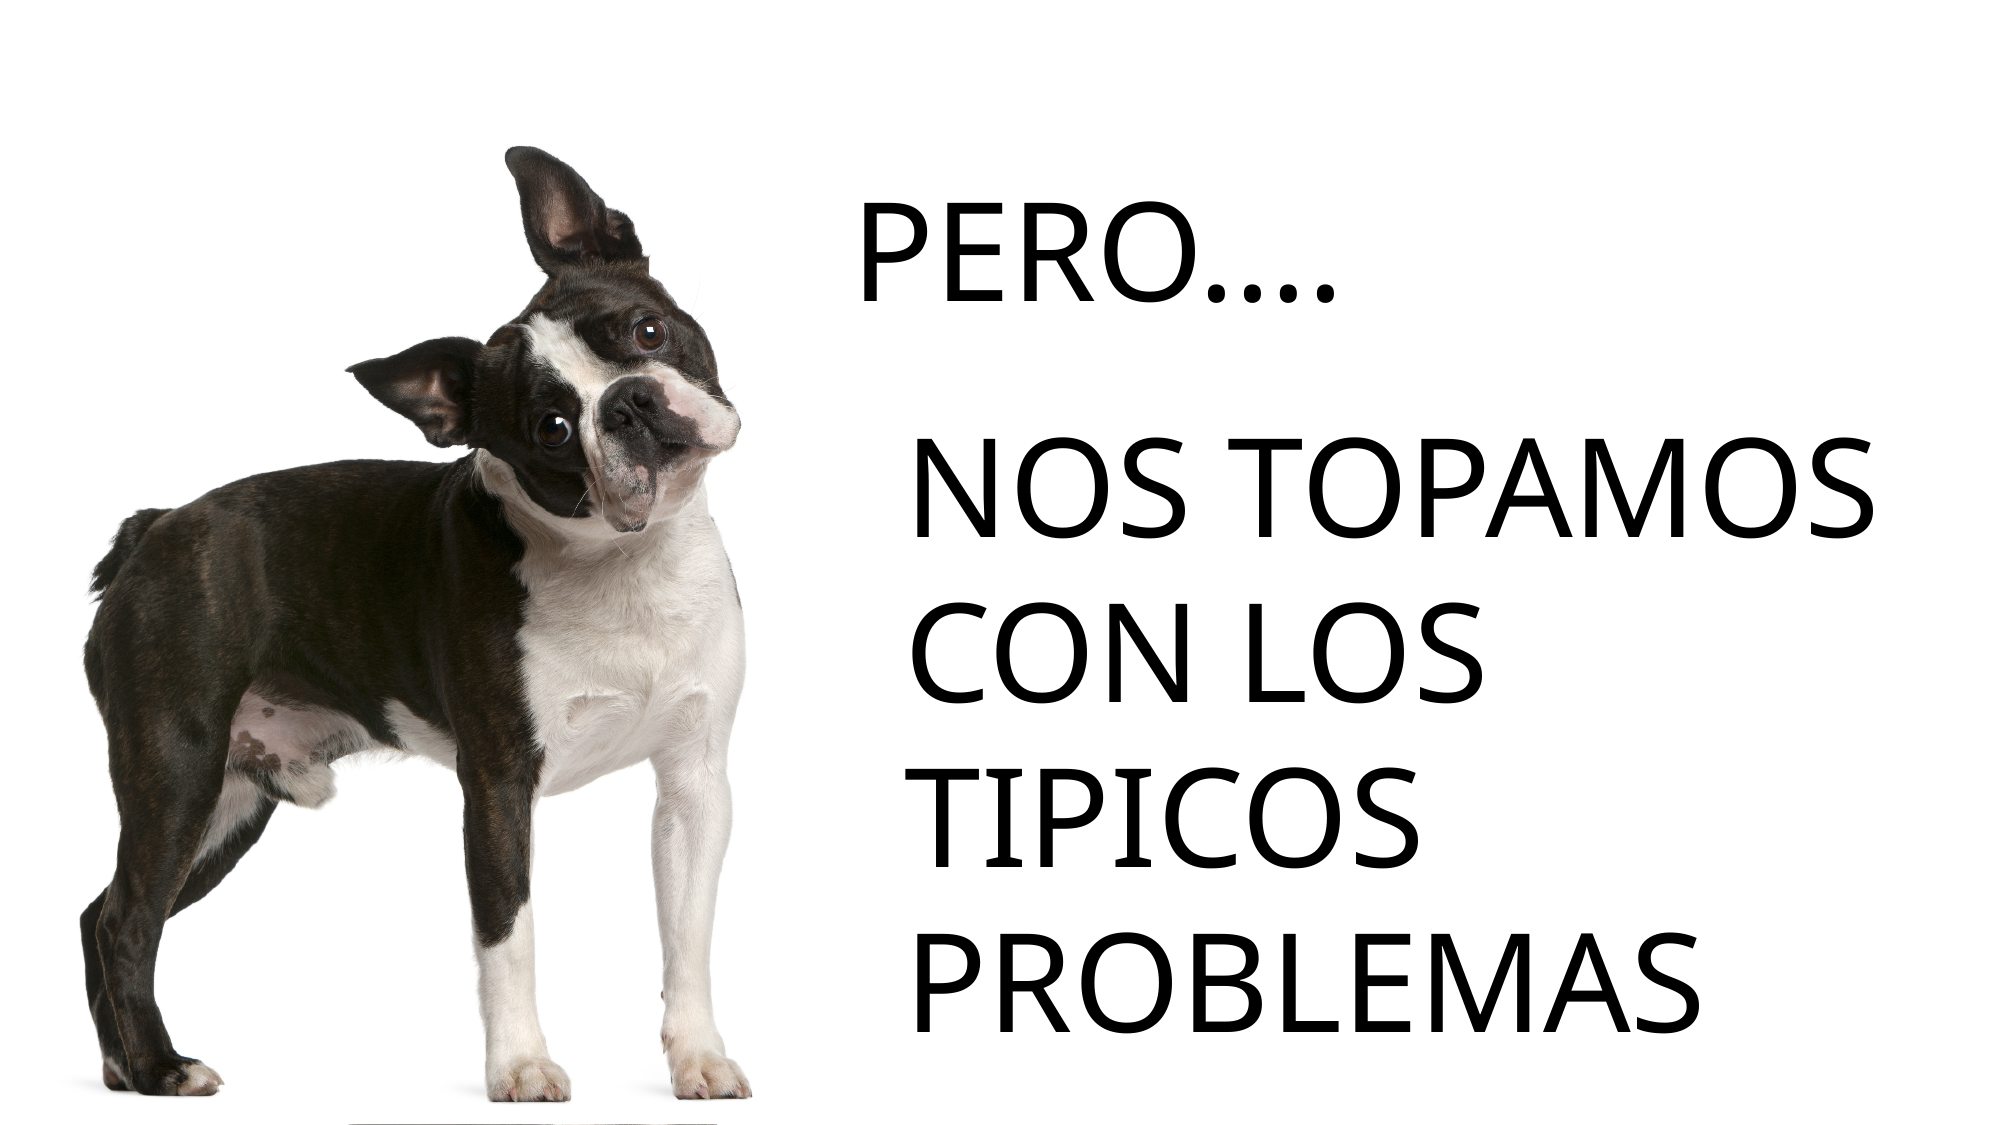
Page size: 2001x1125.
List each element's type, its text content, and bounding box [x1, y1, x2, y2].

picture [0, 102, 899, 1125]
text_box PERO…. [899, 156, 1947, 337]
text_box NOS TOPAMOS CON LOS TIPICOS PROBLEMAS [899, 392, 2000, 1068]
